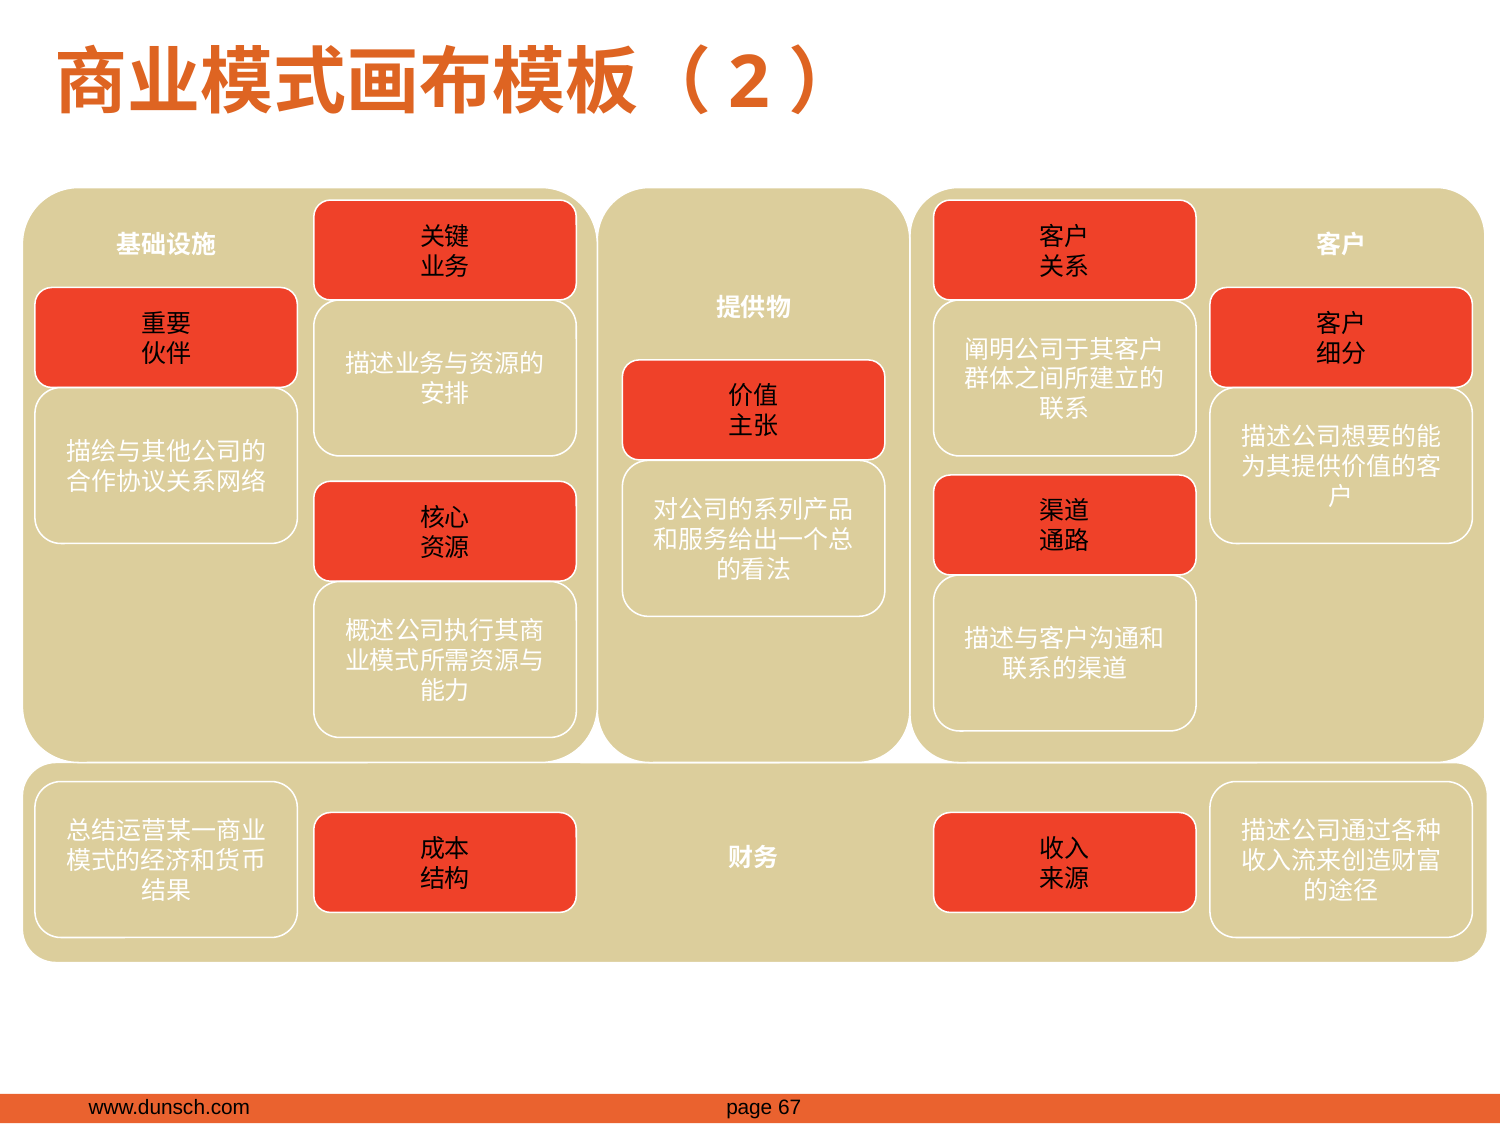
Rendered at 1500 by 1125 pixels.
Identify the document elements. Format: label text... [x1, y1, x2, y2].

text_box [22, 187, 598, 763]
text_box 客户 [1209, 212, 1473, 275]
text_box 总结运营某一商业模式的经济和货币结果 [34, 781, 298, 938]
text_box 渠道 通路 [933, 474, 1197, 575]
text_box 描述公司通过各种收入流来创造财富的途径 [1209, 781, 1473, 938]
text_box 概述公司执行其商业模式所需资源与能力 [313, 581, 577, 738]
text_box 描绘与其他公司的合作协议关系网络 [34, 387, 298, 544]
text_box 提供物 [622, 274, 885, 338]
text_box [910, 187, 1485, 763]
title 商业模式画布模板（2） [41, 7, 1447, 151]
text_box 描述业务与资源的安排 [313, 299, 577, 456]
text_box 客户 细分 [1209, 287, 1473, 388]
text_box 关键 业务 [313, 200, 577, 300]
text_box [597, 187, 910, 763]
text_box 财务 [622, 824, 885, 888]
text_box 阐明公司于其客户群体之间所建立的联系 [933, 299, 1197, 456]
text_box 基础设施 [34, 212, 298, 275]
text_box 核心 资源 [313, 481, 577, 582]
text_box 成本 结构 [313, 812, 577, 913]
text_box 客户 关系 [933, 200, 1197, 300]
text_box 收入 来源 [933, 812, 1197, 913]
text_box 描述公司想要的能为其提供价值的客户 [1209, 387, 1473, 544]
text_box [22, 762, 1488, 963]
text_box 描述与客户沟通和联系的渠道 [933, 575, 1197, 731]
text_box 对公司的系列产品和服务给出一个总的看法 [622, 460, 885, 617]
text_box 价值 主张 [622, 359, 885, 460]
text_box 重要 伙伴 [34, 287, 298, 388]
